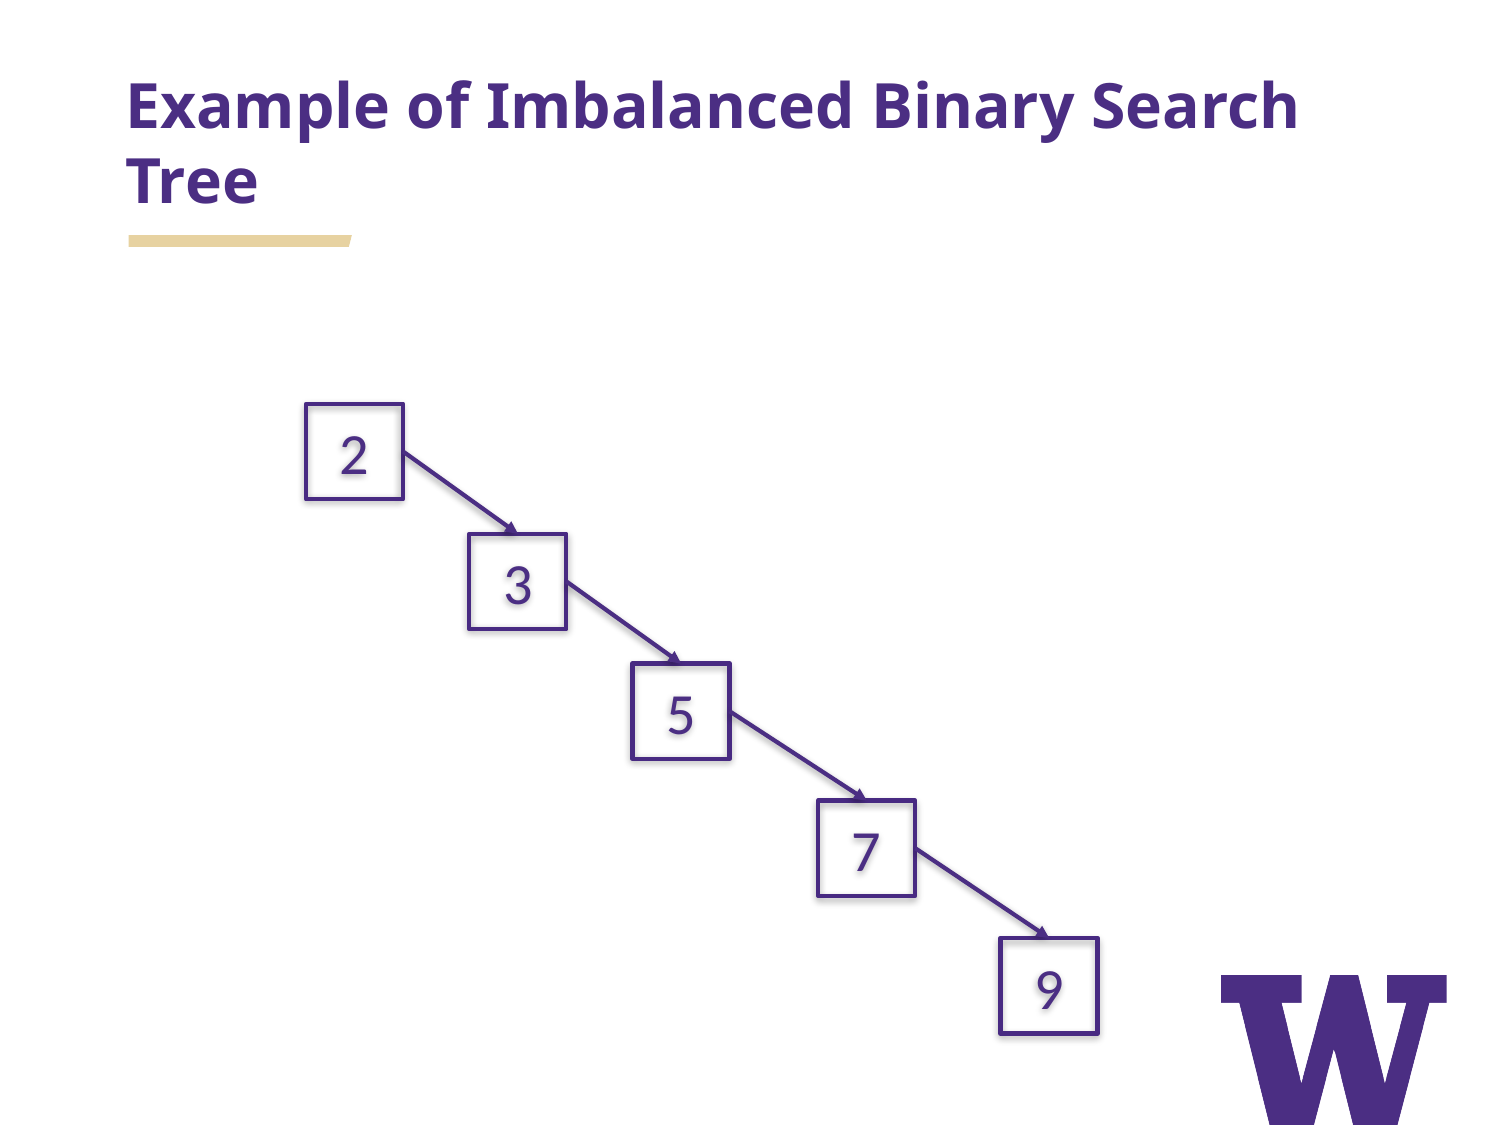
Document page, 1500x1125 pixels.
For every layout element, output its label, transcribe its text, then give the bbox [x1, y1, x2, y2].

text_box 2 [305, 403, 404, 500]
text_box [914, 848, 1050, 939]
text_box 9 [1000, 937, 1098, 1034]
title Example of Imbalanced Binary Search Tree [110, 60, 1453, 224]
text_box 7 [817, 800, 916, 897]
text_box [402, 451, 519, 534]
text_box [566, 581, 682, 664]
text_box 3 [469, 533, 567, 630]
picture [1221, 975, 1447, 1125]
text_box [729, 710, 867, 801]
text_box 5 [632, 663, 730, 760]
picture [128, 235, 352, 247]
